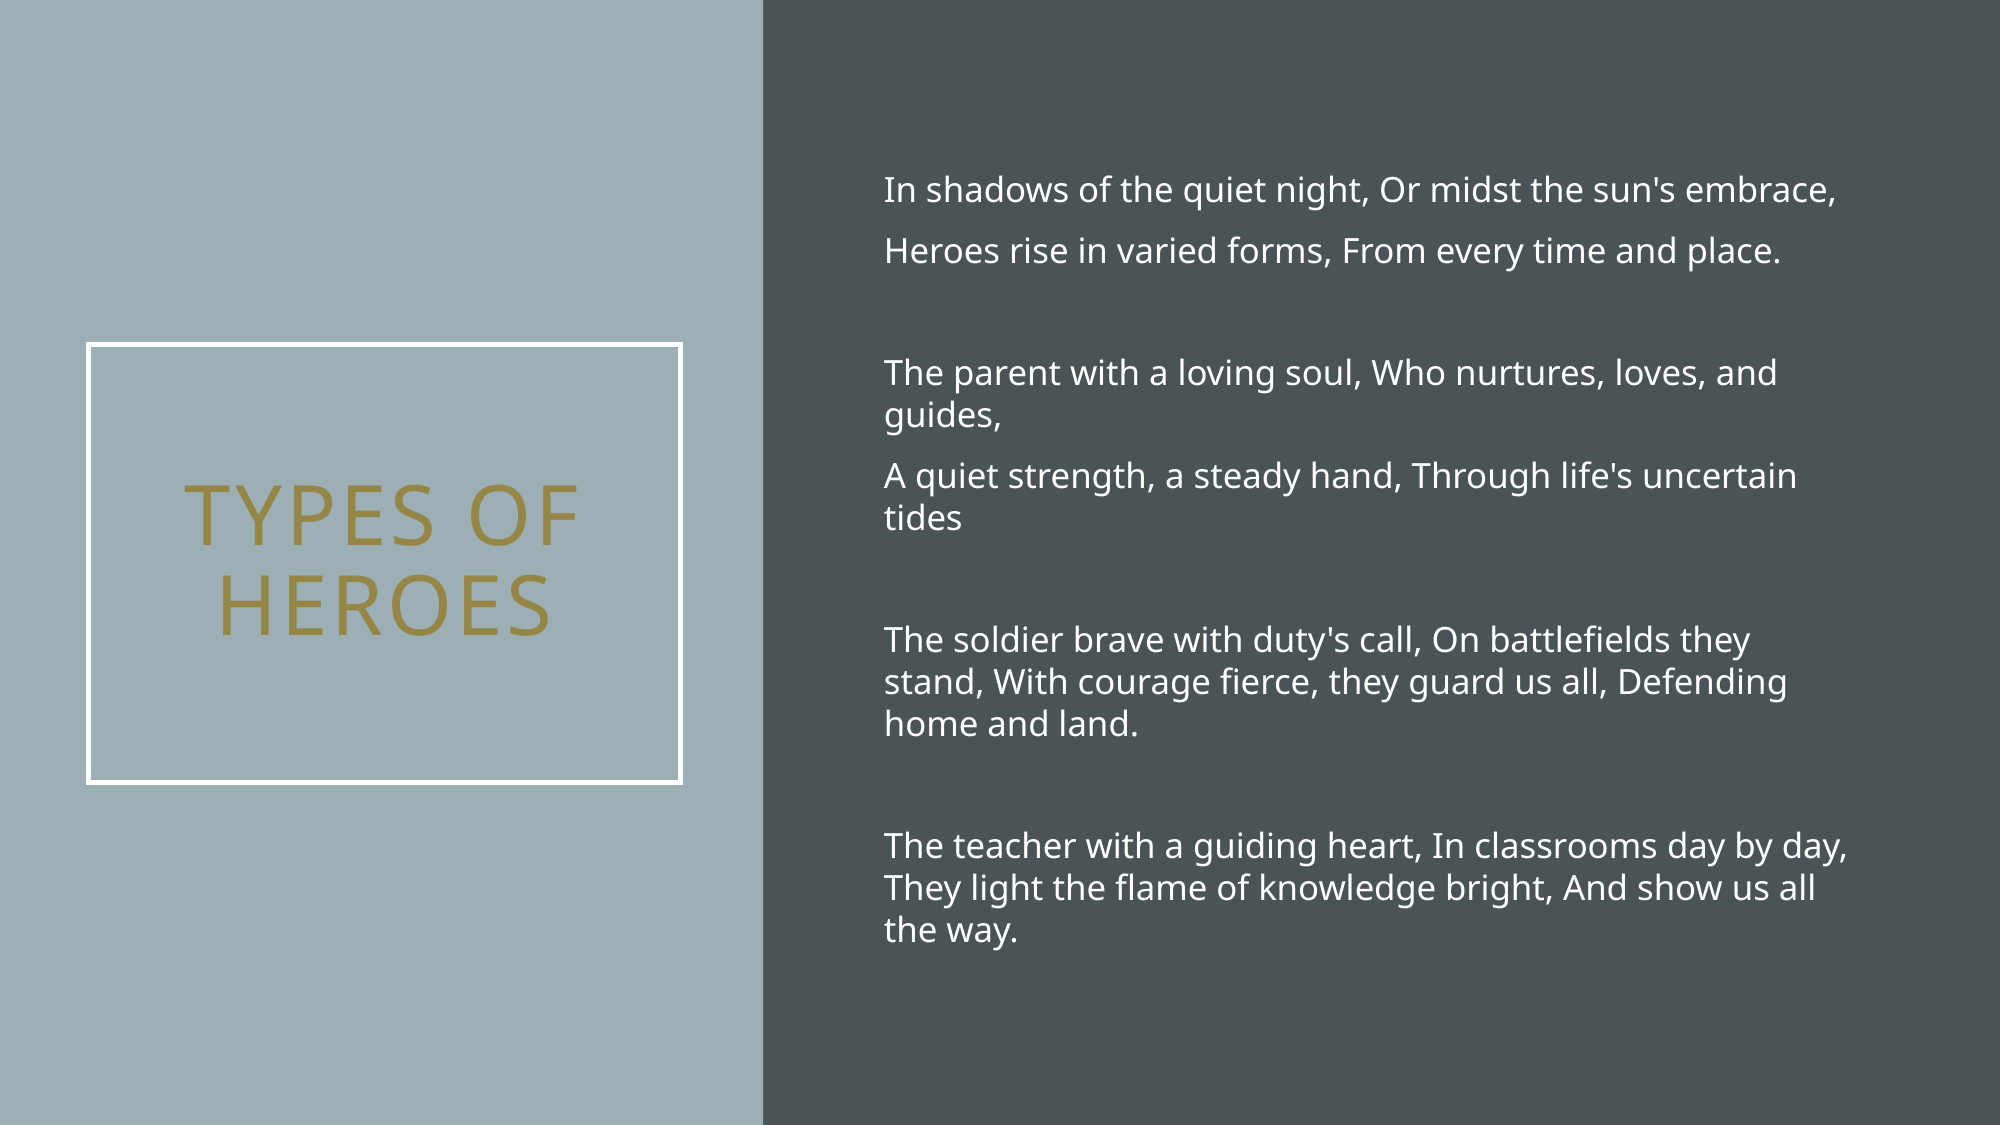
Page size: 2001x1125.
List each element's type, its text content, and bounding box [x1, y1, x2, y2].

text_box [762, 0, 2000, 1125]
list In shadows of the quiet night, Or midst the sun's embrace, Heroes rise in varied forms, From every time and place. The parent with a loving soul, Who nurtures, loves, and guides, A quiet strength, a steady hand, Through life's uncertain tides The soldier brave with duty's call, On battlefields they stand, With courage fierce, they guard us all, Defending home and land. The teacher with a guiding heart, In classrooms day by day, They light the flame of knowledge bright, And show us all the way. [869, 159, 1865, 968]
title Types of heroes [86, 342, 683, 785]
text_box [0, 0, 762, 1125]
